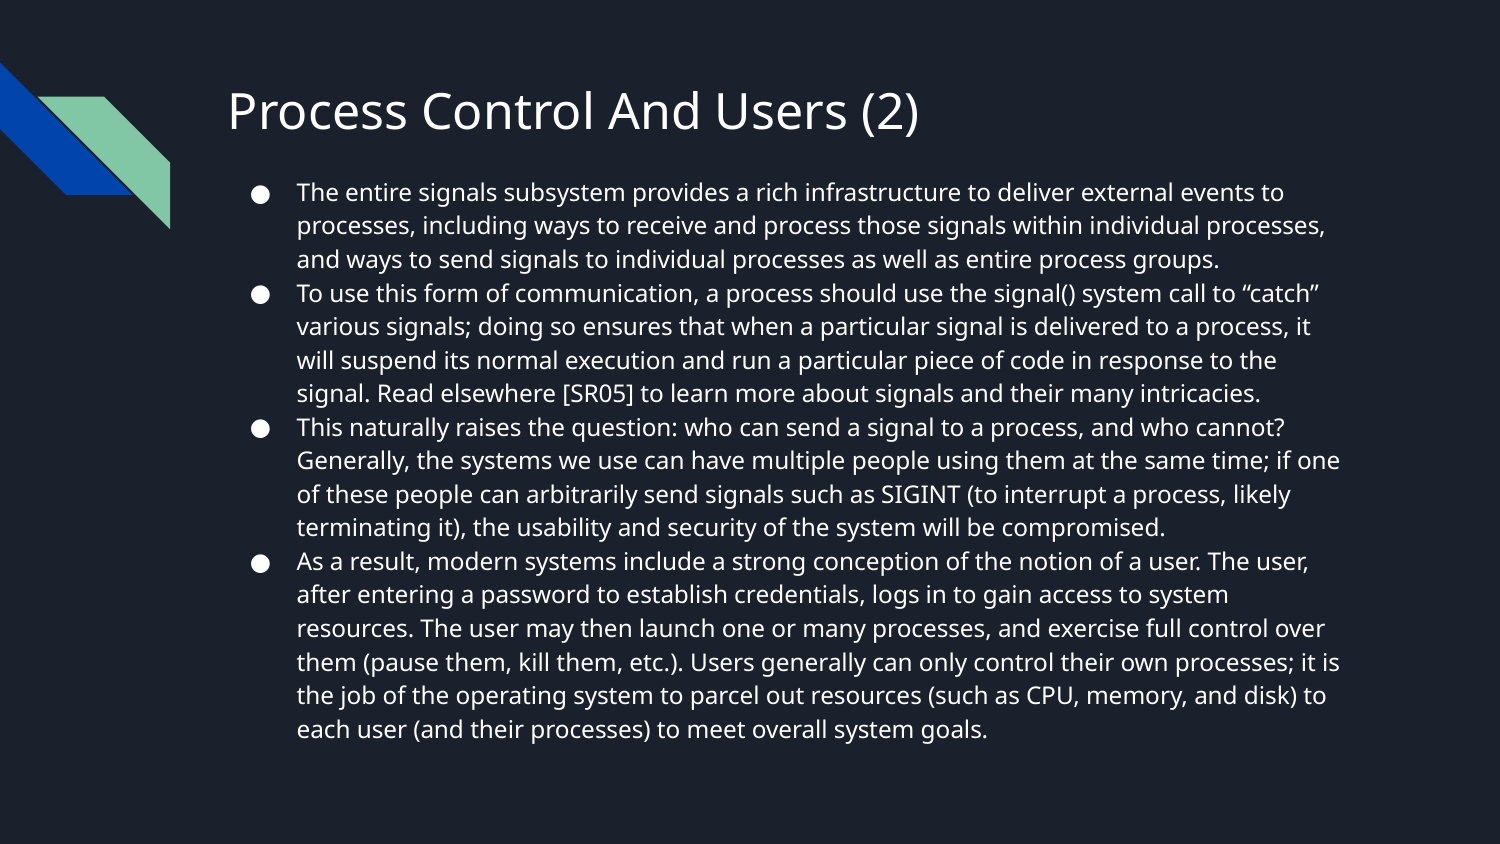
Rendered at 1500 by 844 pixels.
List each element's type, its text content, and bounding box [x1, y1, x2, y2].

list The entire signals subsystem provides a rich infrastructure to deliver external events to processes, including ways to receive and process those signals within individual processes, and ways to send signals to individual processes as well as entire process groups. To use this form of communication, a process should use the signal() system call to “catch” various signals; doing so ensures that when a particular signal is delivered to a process, it will suspend its normal execution and run a particular piece of code in response to the signal. Read elsewhere [SR05] to learn more about signals and their many intricacies. This naturally raises the question: who can send a signal to a process, and who cannot? Generally, the systems we use can have multiple people using them at the same time; if one of these people can arbitrarily send signals such as SIGINT (to interrupt a process, likely terminating it), the usability and security of the system will be compromised. As a result, modern systems include a strong conception of the notion of a user. The user, after entering a password to establish credentials, logs in to gain access to system resources. The user may then launch one or many processes, and exercise full control over them (pause them, kill them, etc.). Users generally can only control their own processes; it is the job of the operating system to parcel out resources (such as CPU, memory, and disk) to each user (and their processes) to meet overall system goals. [212, 157, 1368, 816]
title Process Control And Users (2) [212, 64, 1368, 157]
